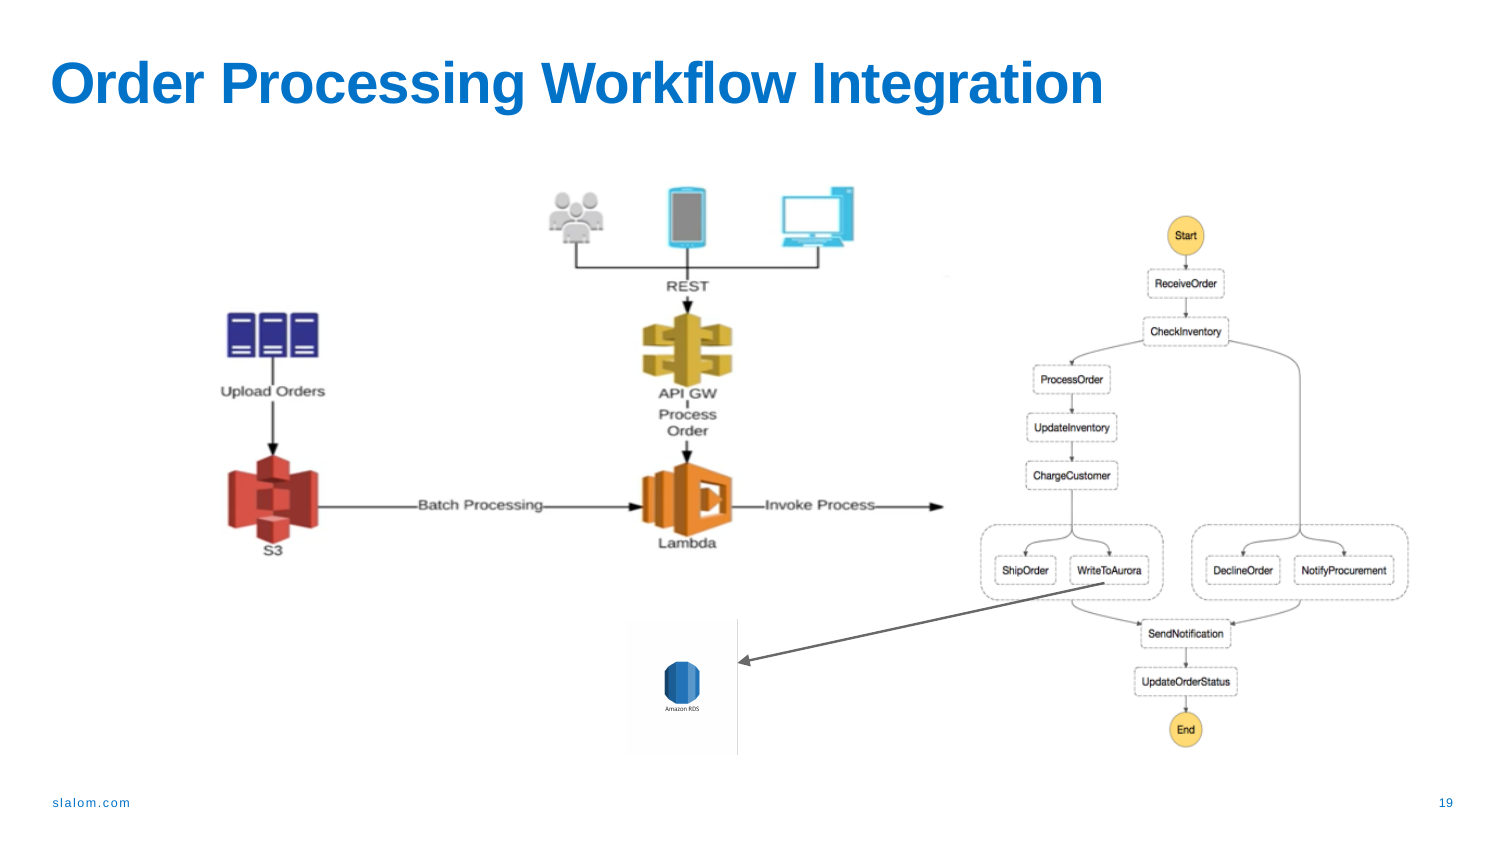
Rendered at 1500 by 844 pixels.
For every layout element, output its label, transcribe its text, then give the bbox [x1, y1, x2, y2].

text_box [737, 582, 1105, 664]
picture [169, 167, 1427, 755]
list Order Processing Workflow Integration [50, 53, 1450, 109]
slide_number 19 [1399, 794, 1453, 828]
